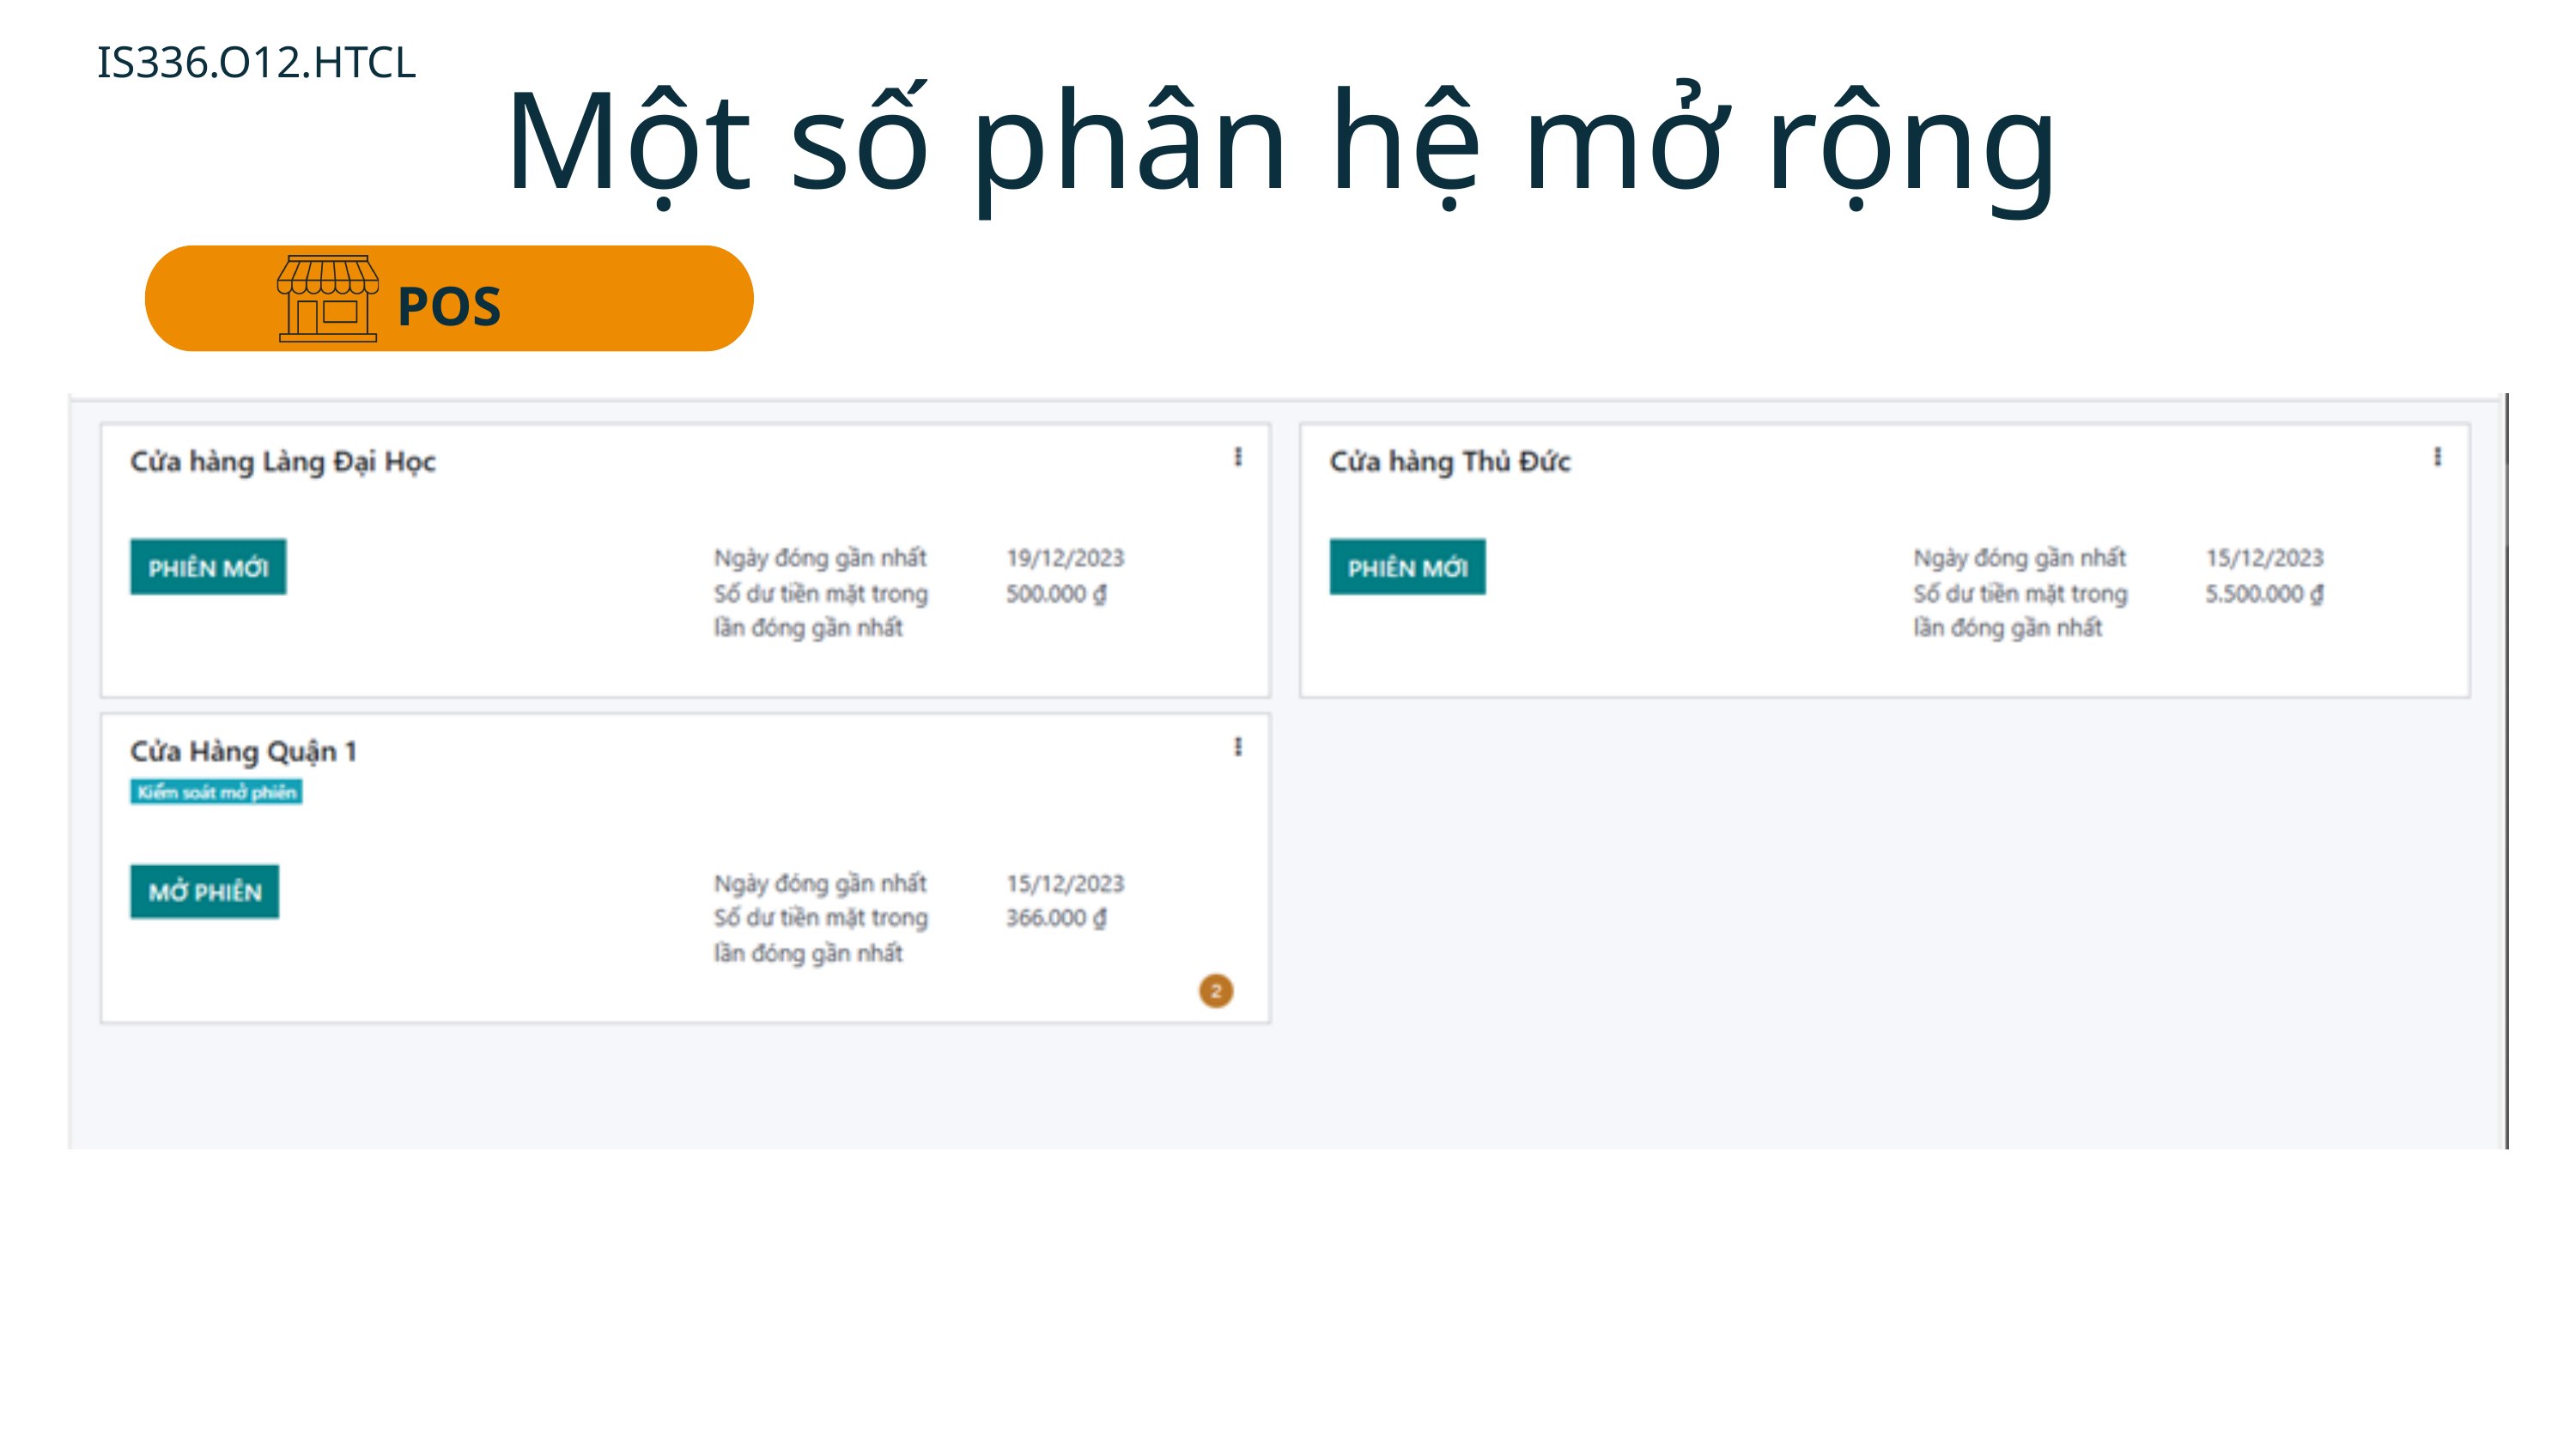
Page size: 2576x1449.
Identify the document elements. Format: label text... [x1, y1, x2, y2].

text_box IS336.O12.HTCL [97, 40, 428, 88]
text_box [67, 393, 2509, 1149]
text_box Một số phân hệ mở rộng [501, 72, 2075, 218]
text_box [144, 245, 755, 352]
